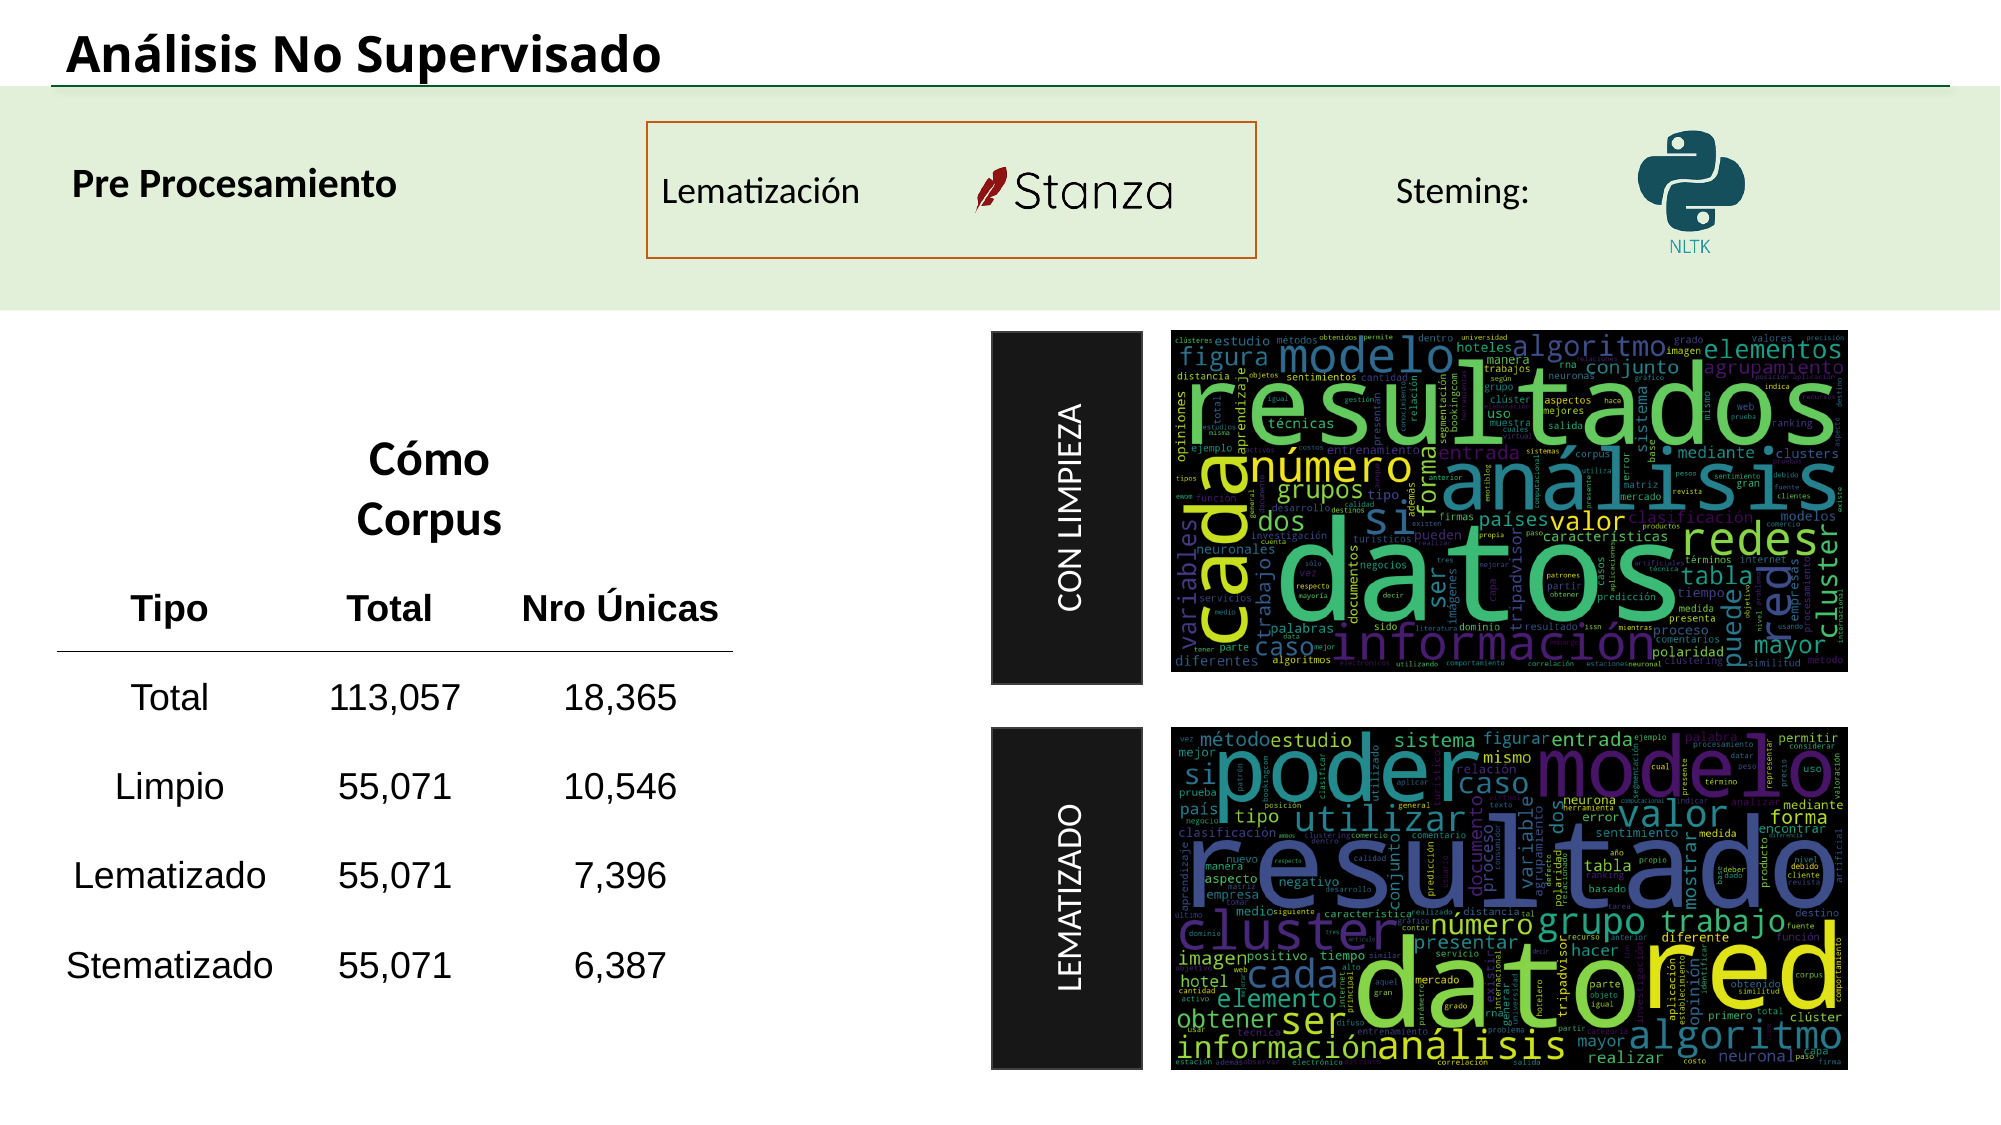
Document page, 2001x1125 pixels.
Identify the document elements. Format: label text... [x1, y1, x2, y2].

text_box [0, 85, 2000, 311]
table_cell 55,071 [283, 831, 508, 920]
table_cell Limpio [57, 741, 283, 831]
table_cell Lematizado [57, 831, 283, 920]
table_header Nro Únicas [508, 563, 733, 651]
table_cell 6,387 [508, 920, 733, 1009]
table_cell 10,546 [508, 741, 733, 831]
table_cell 7,396 [508, 831, 733, 920]
table_header Total [283, 563, 508, 651]
text_box CON LIMPIEZA [991, 331, 1143, 685]
table_cell 55,071 [283, 920, 508, 1009]
table_cell 113,057 [283, 652, 508, 741]
table_header Tipo [57, 563, 283, 651]
text_box Steming: [1381, 158, 1628, 219]
table_cell Total [57, 652, 283, 741]
text_box LEMATIZADO [991, 727, 1143, 1070]
text_box Pre Procesamiento [57, 148, 592, 214]
picture [1628, 121, 1754, 258]
table_cell 55,071 [283, 741, 508, 831]
text_box Análisis No Supervisado [51, 7, 1449, 86]
table_cell 18,365 [508, 652, 733, 741]
table_cell Stematizado [57, 920, 283, 1009]
picture [972, 165, 1174, 215]
picture [1171, 727, 1848, 1070]
picture [1171, 330, 1848, 672]
text_box [646, 121, 1257, 259]
text_box Cómo Corpus [286, 418, 575, 553]
